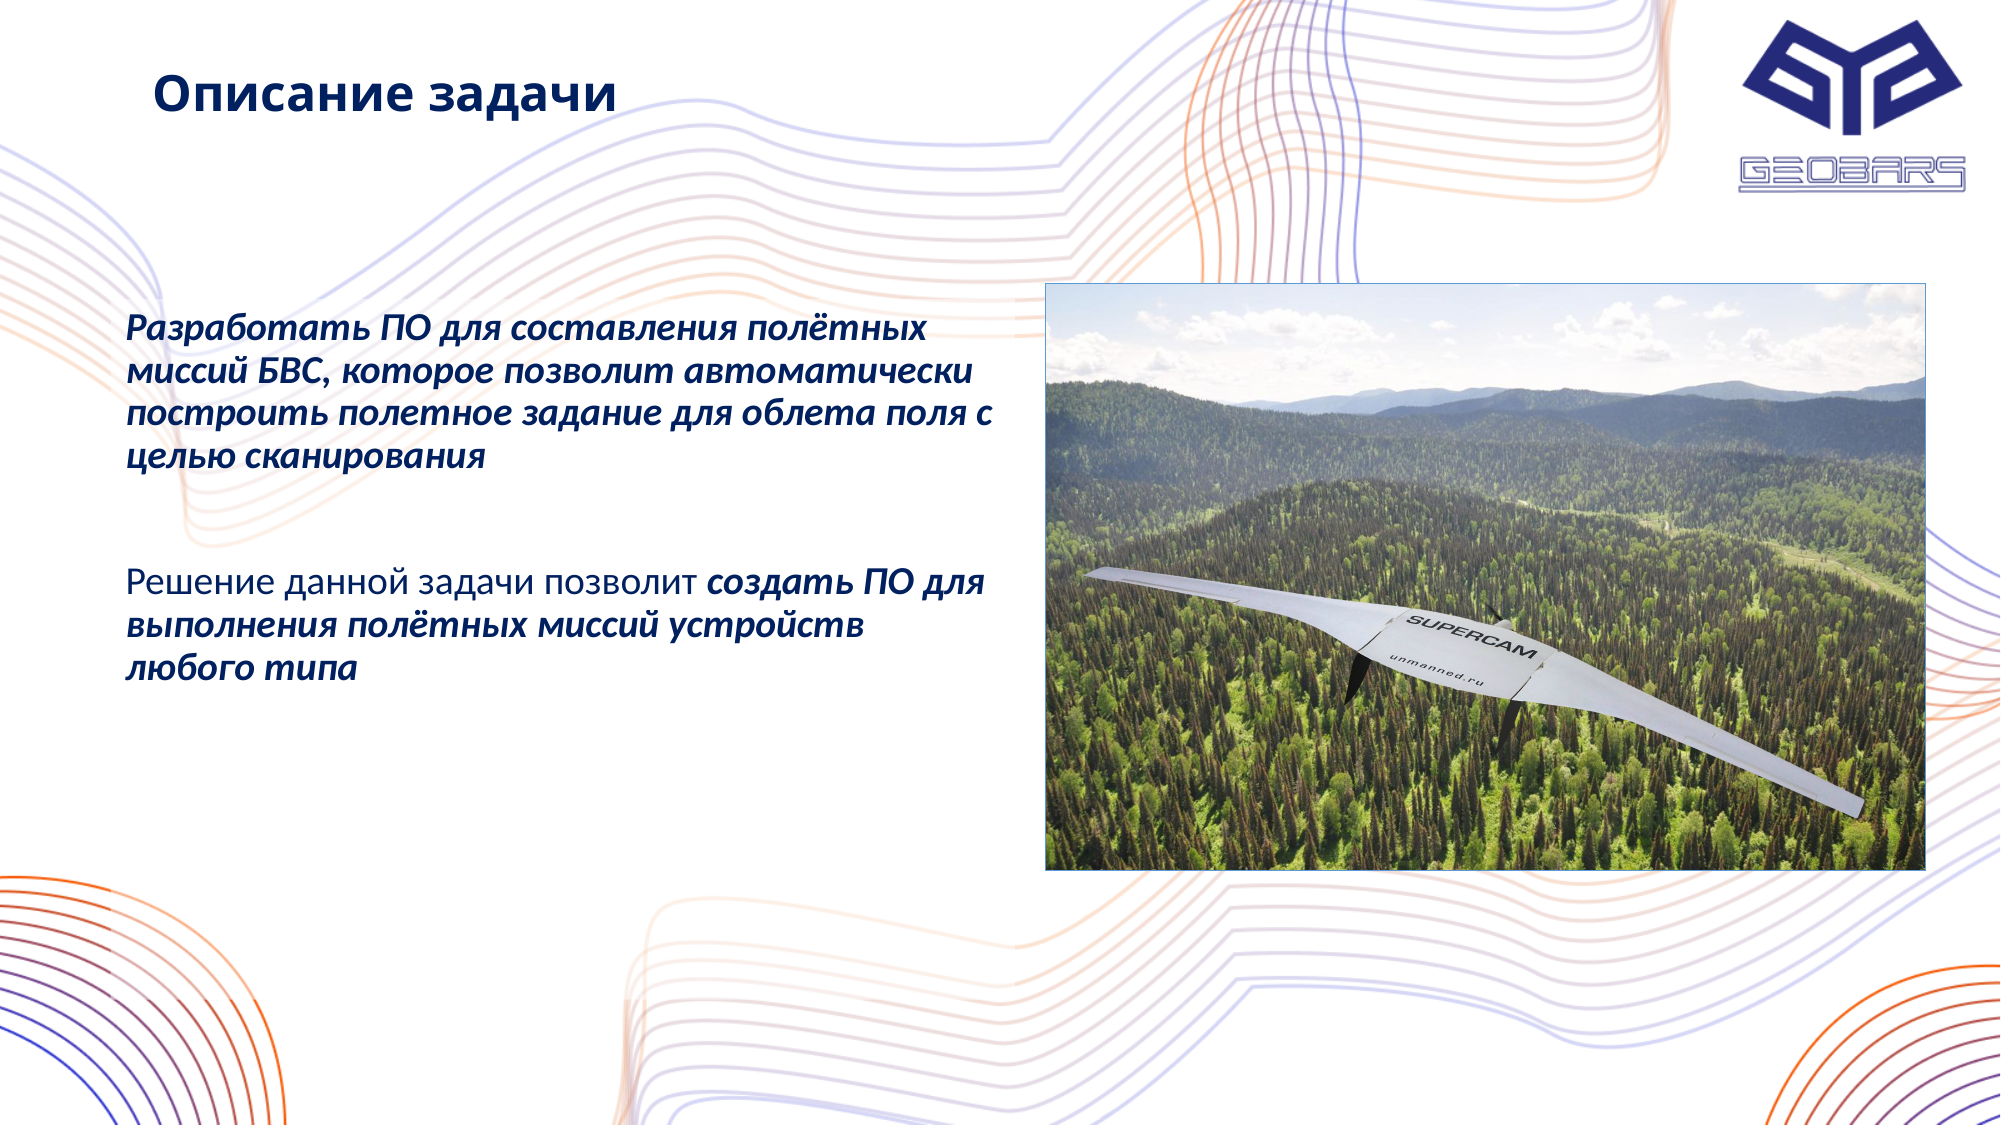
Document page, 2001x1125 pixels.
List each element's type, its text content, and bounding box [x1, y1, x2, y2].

picture [0, 0, 2001, 1125]
list Разработать ПО для составления полётных миссий БВС, которое позволит автоматически построить полетное задание для облета поля с целью сканирования Решение данной задачи позволит создать ПО для выполнения полётных миссий устройств любого типа [110, 298, 1015, 1000]
title Описание задачи [137, 59, 1831, 131]
